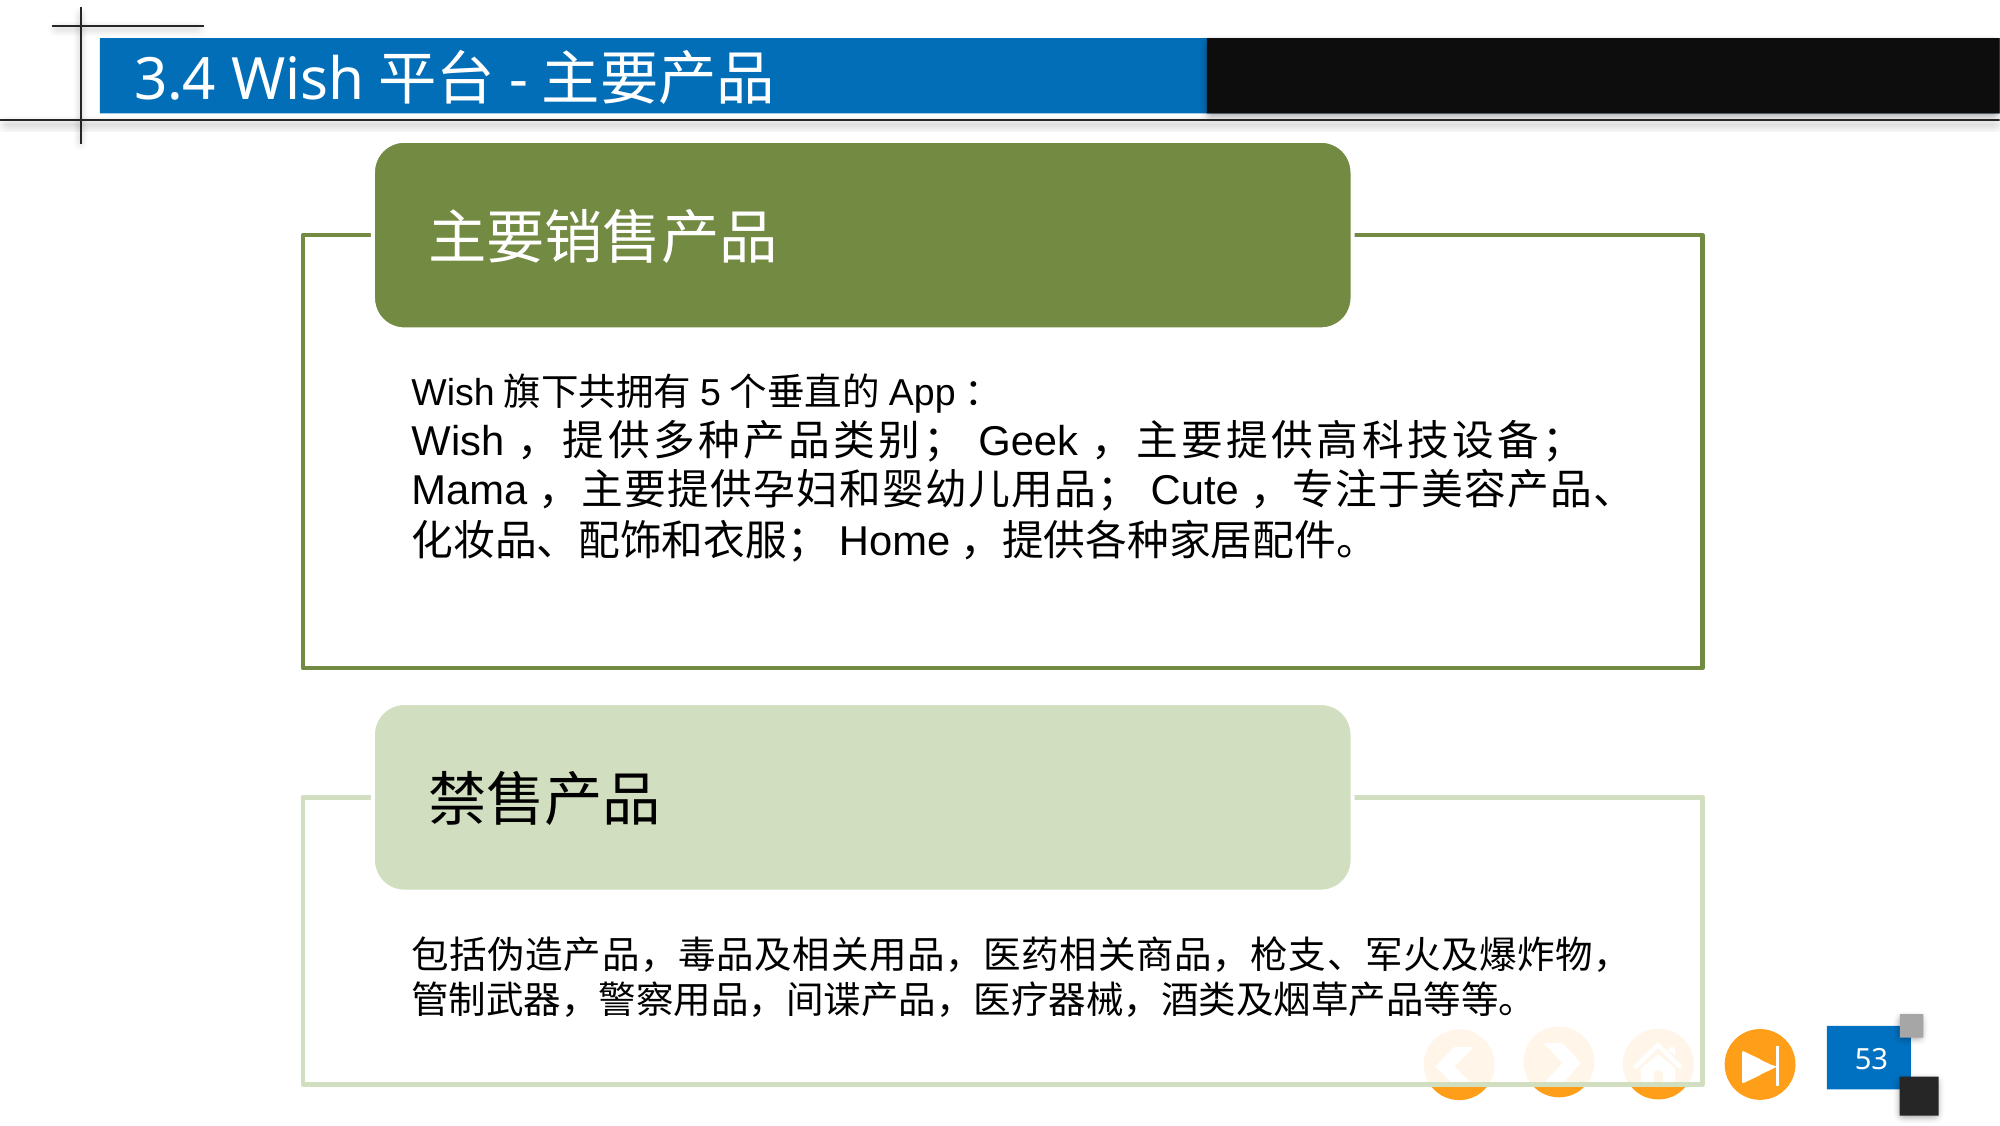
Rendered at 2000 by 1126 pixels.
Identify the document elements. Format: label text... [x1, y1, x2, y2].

picture [1742, 1046, 1779, 1086]
text_box 3.4 Wish平台-主要产品 [119, 33, 790, 119]
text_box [302, 139, 1703, 1086]
